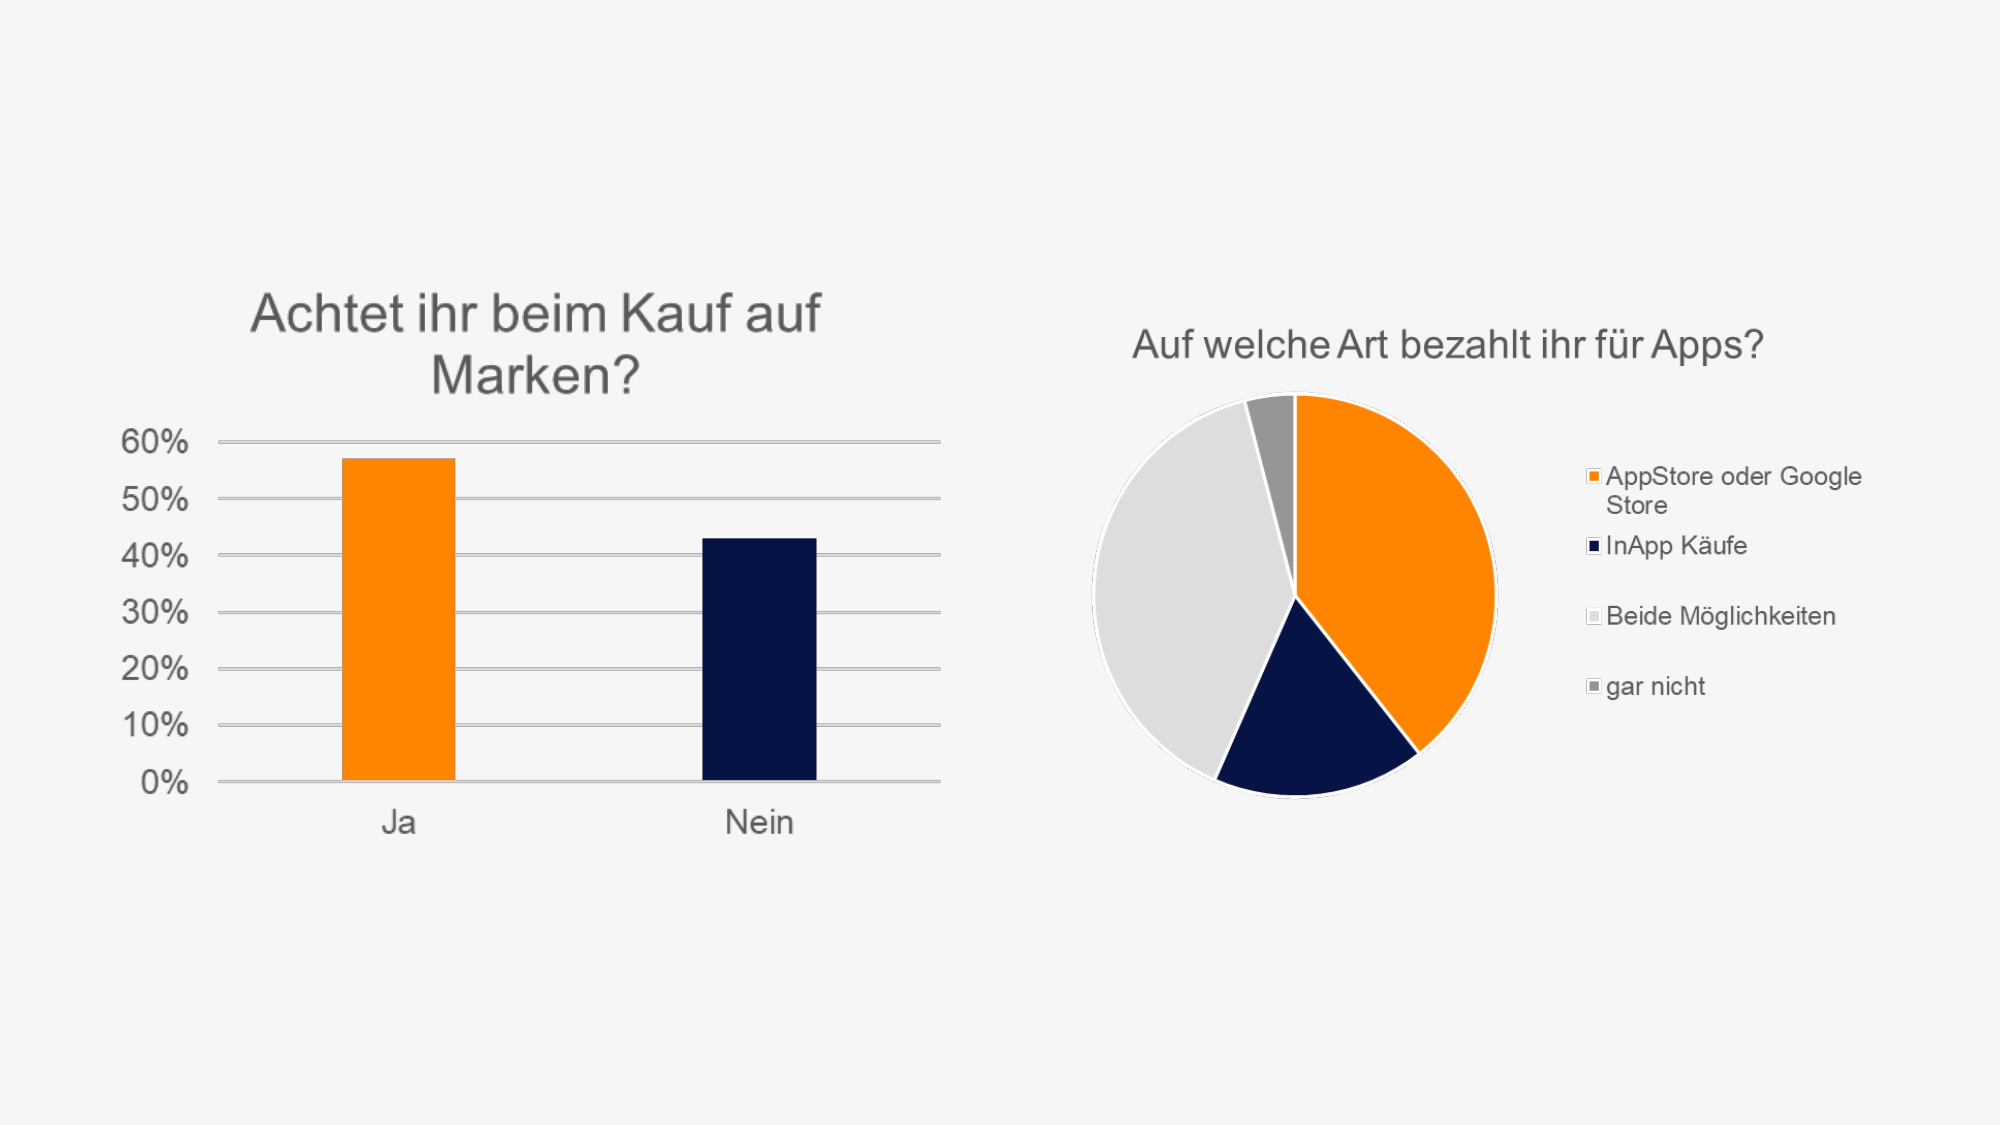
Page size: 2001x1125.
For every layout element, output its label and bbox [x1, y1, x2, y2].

picture [102, 261, 972, 860]
picture [1014, 305, 1884, 820]
